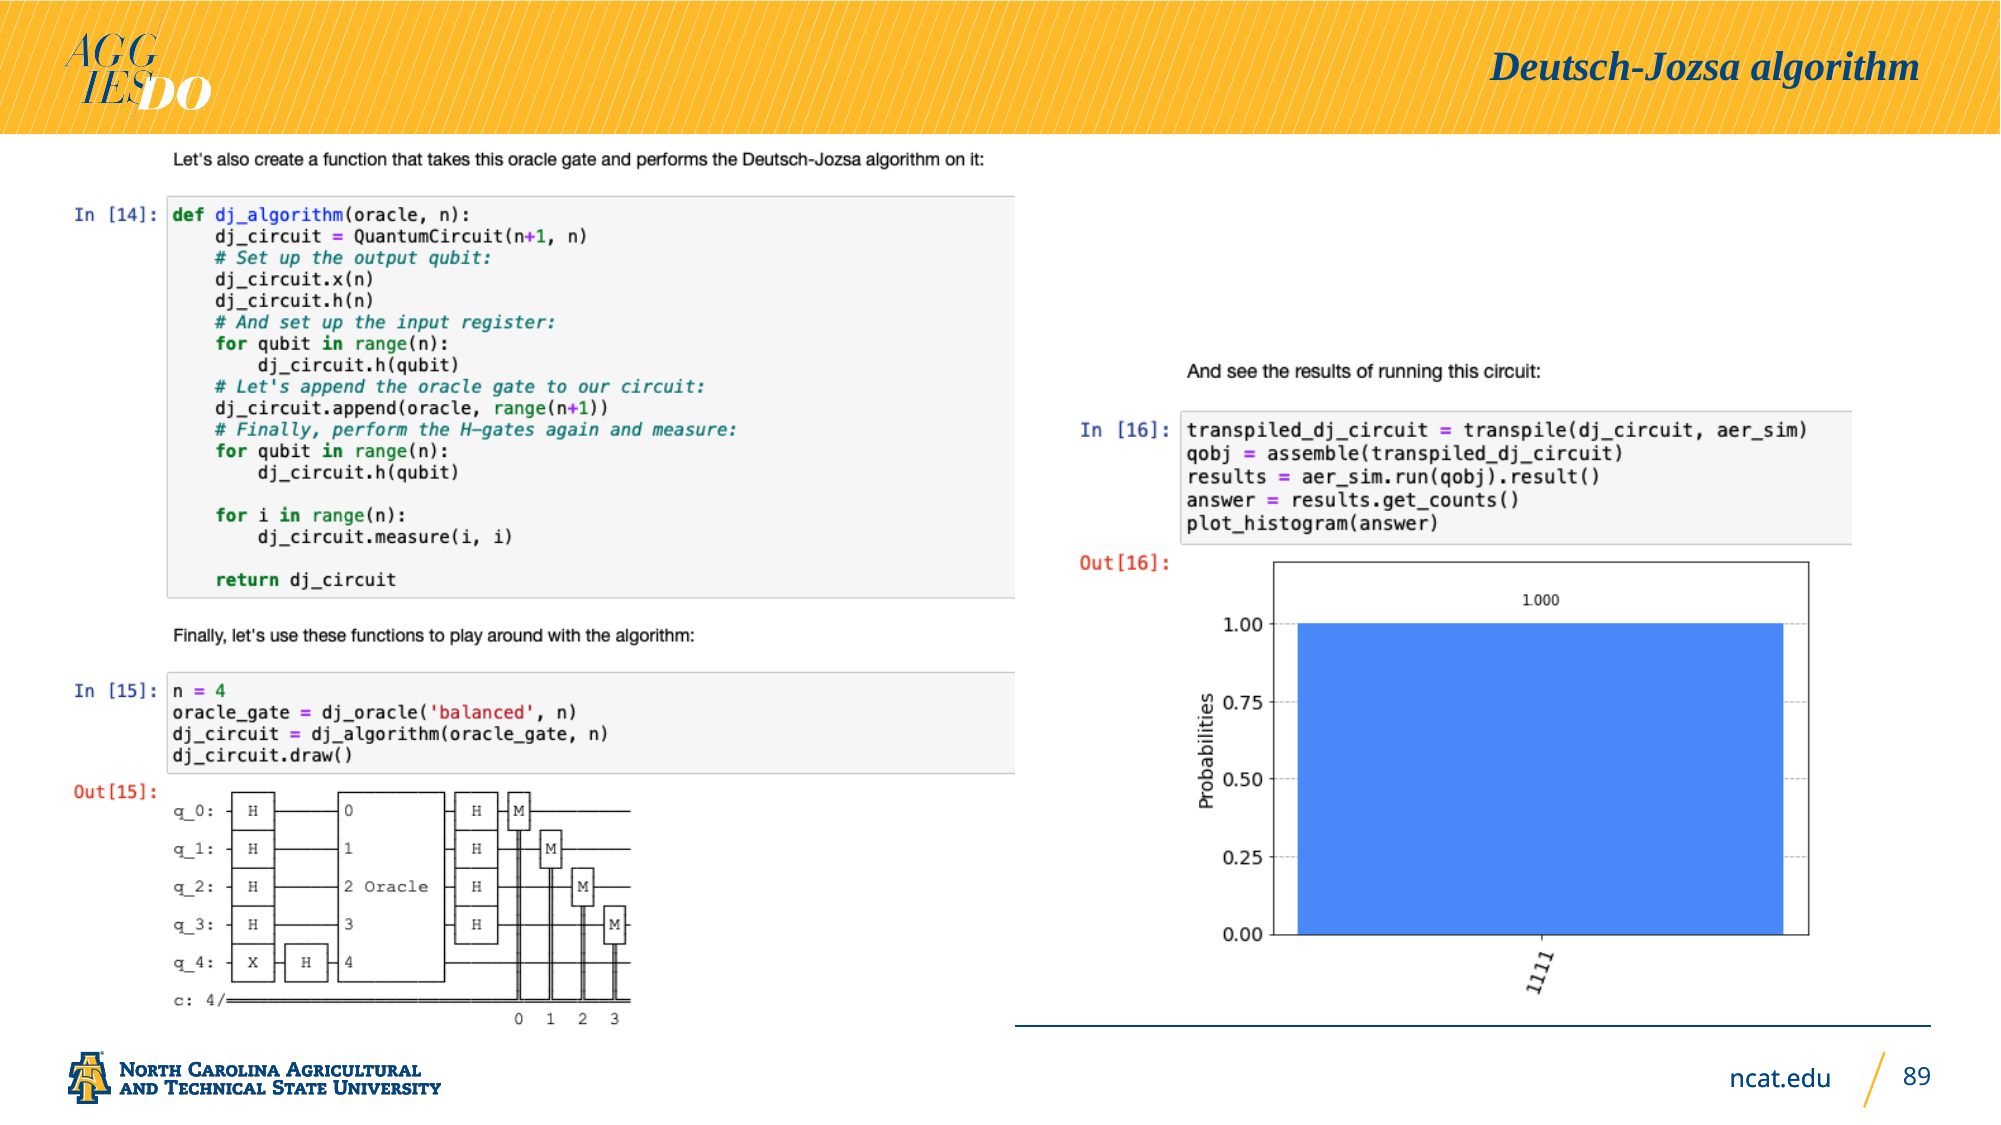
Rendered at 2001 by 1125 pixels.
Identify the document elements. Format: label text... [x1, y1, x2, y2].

list Deutsch-Jozsa algorithm [999, 0, 1932, 135]
picture [68, 1051, 441, 1104]
slide_number 89 [1851, 1052, 1932, 1103]
picture [68, 133, 1015, 1043]
picture [63, 13, 211, 120]
picture [1068, 352, 1852, 1019]
